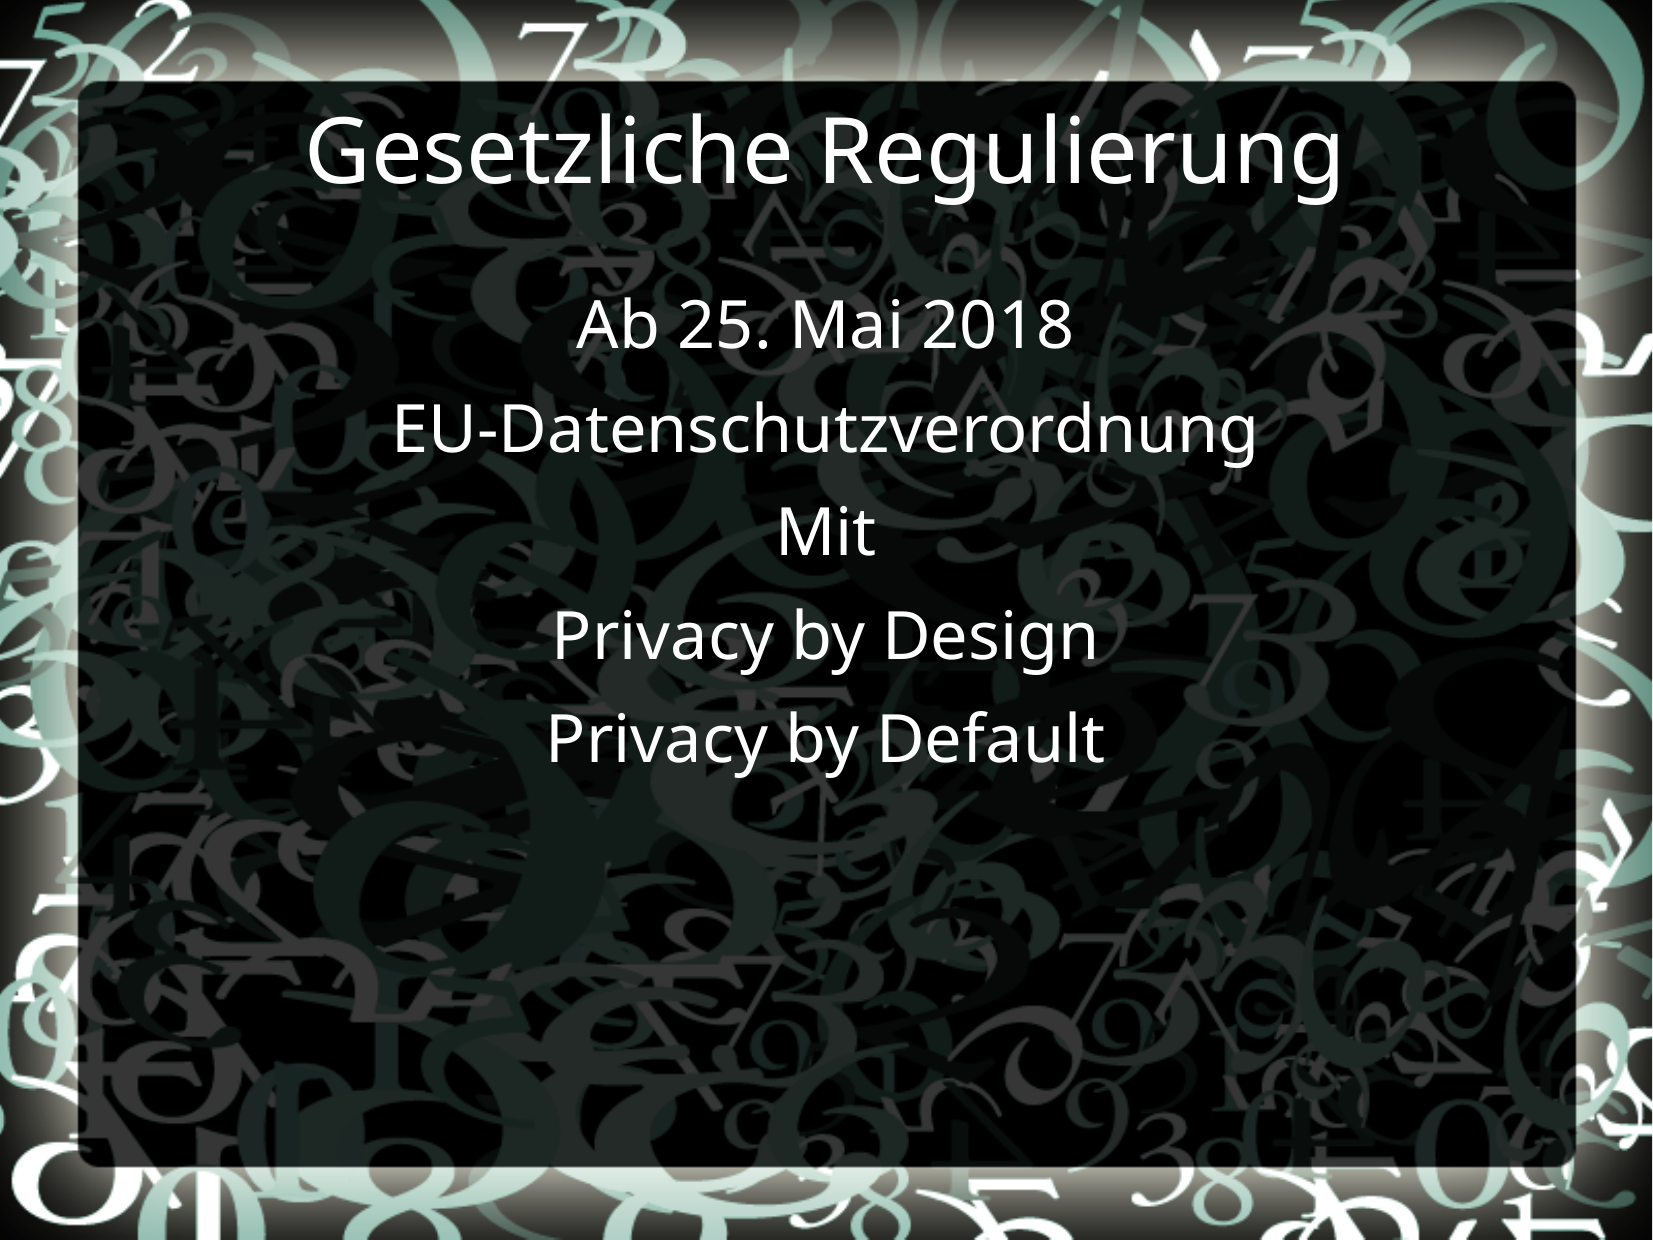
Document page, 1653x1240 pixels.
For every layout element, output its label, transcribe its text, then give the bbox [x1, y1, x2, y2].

title Gesetzliche Regulierung [82, 16, 1570, 290]
list Ab 25. Mai 2018 EU-Datenschutzverordnung Mit Privacy by Design Privacy by Default [82, 290, 1570, 1240]
picture [0, 0, 1653, 1240]
